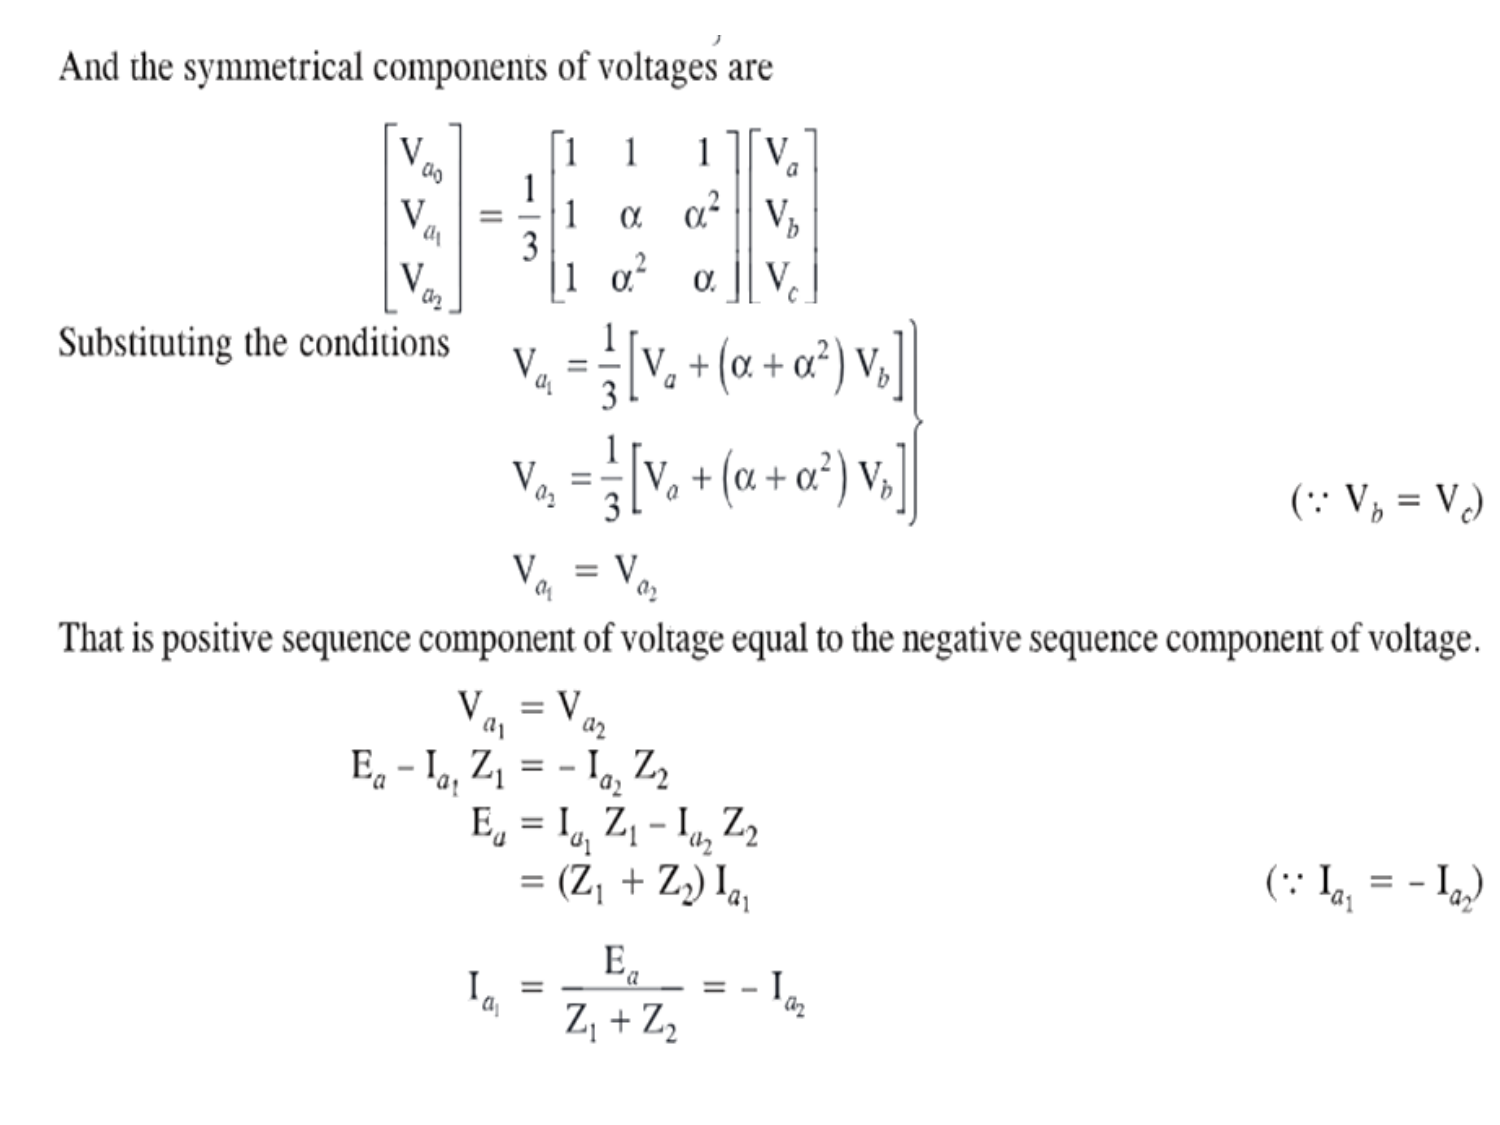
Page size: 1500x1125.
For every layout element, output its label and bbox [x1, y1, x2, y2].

picture [34, 34, 1500, 1061]
